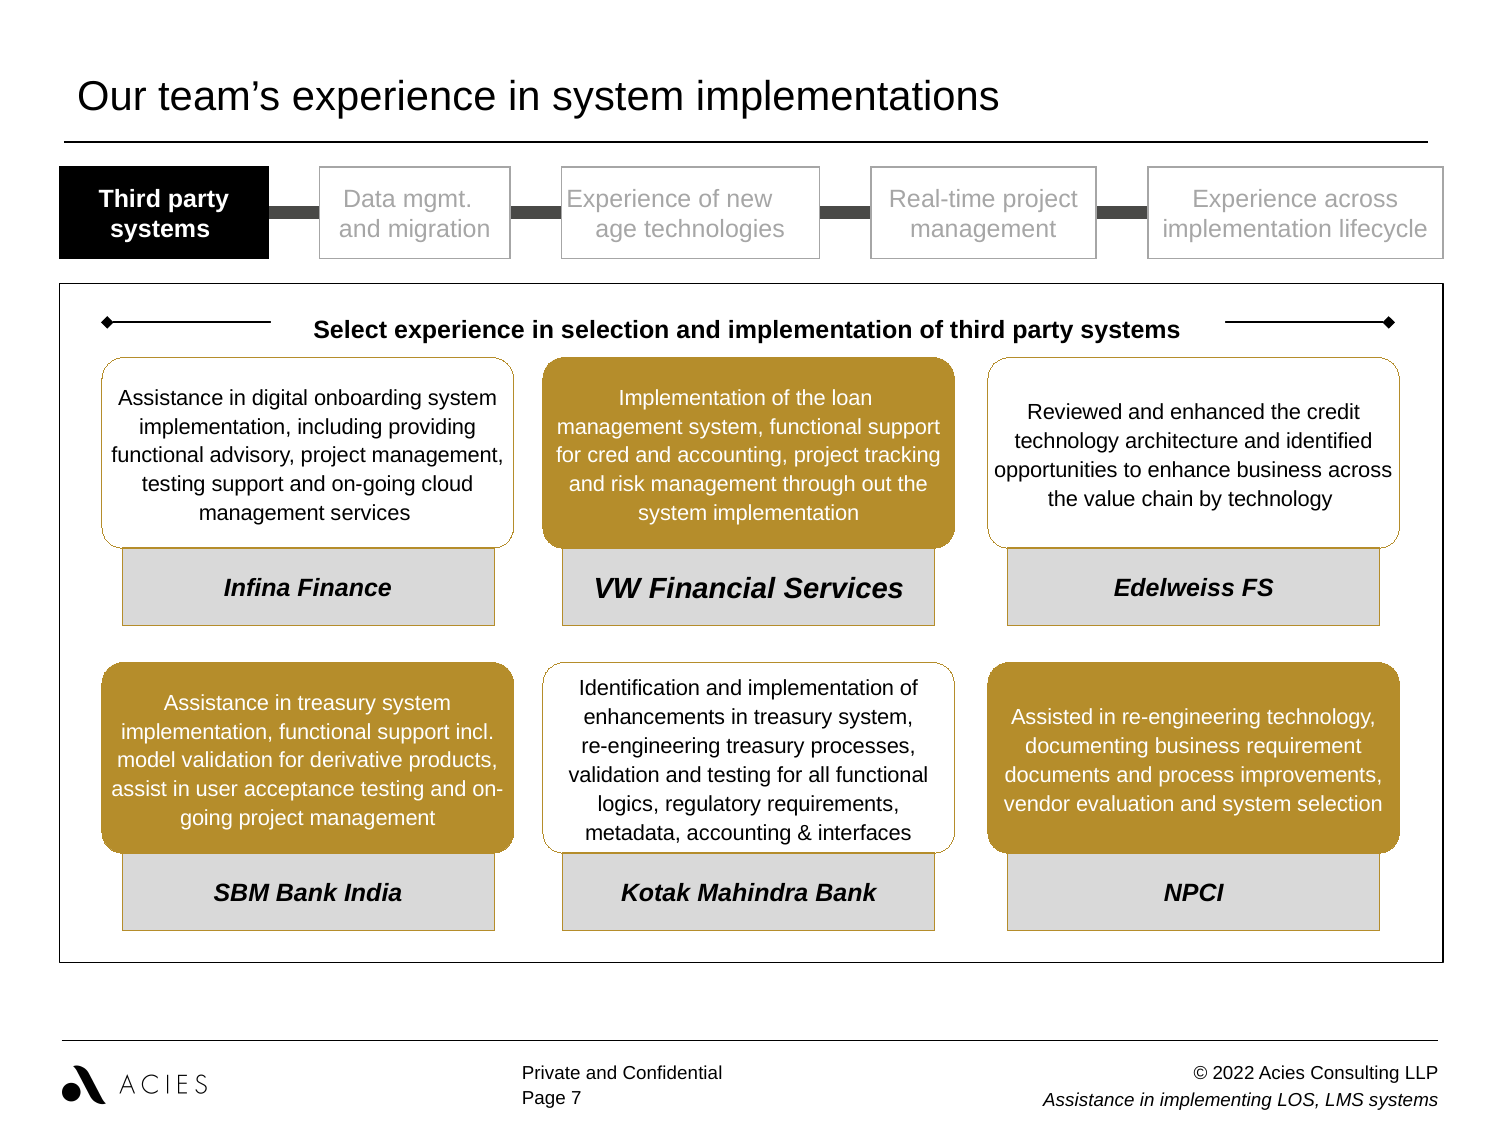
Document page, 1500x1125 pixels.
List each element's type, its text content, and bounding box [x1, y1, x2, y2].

table_header Our team’s experience in system implementations [64, 50, 1428, 141]
text_box Experience of new age technologies [561, 166, 820, 212]
text_box Data mgmt. and migration [319, 166, 511, 212]
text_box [107, 304, 1389, 350]
text_box Experience of new age technologies [561, 213, 820, 259]
text_box Experience across implementation lifecycle [1147, 166, 1444, 259]
text_box Real-time project management [870, 213, 1097, 259]
text_box [59, 283, 1444, 963]
text_box Data mgmt. and migration [319, 213, 511, 259]
text_box Third party systems [59, 166, 268, 259]
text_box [101, 357, 1400, 931]
text_box Real-time project management [870, 166, 1097, 212]
picture [31, 1037, 255, 1125]
